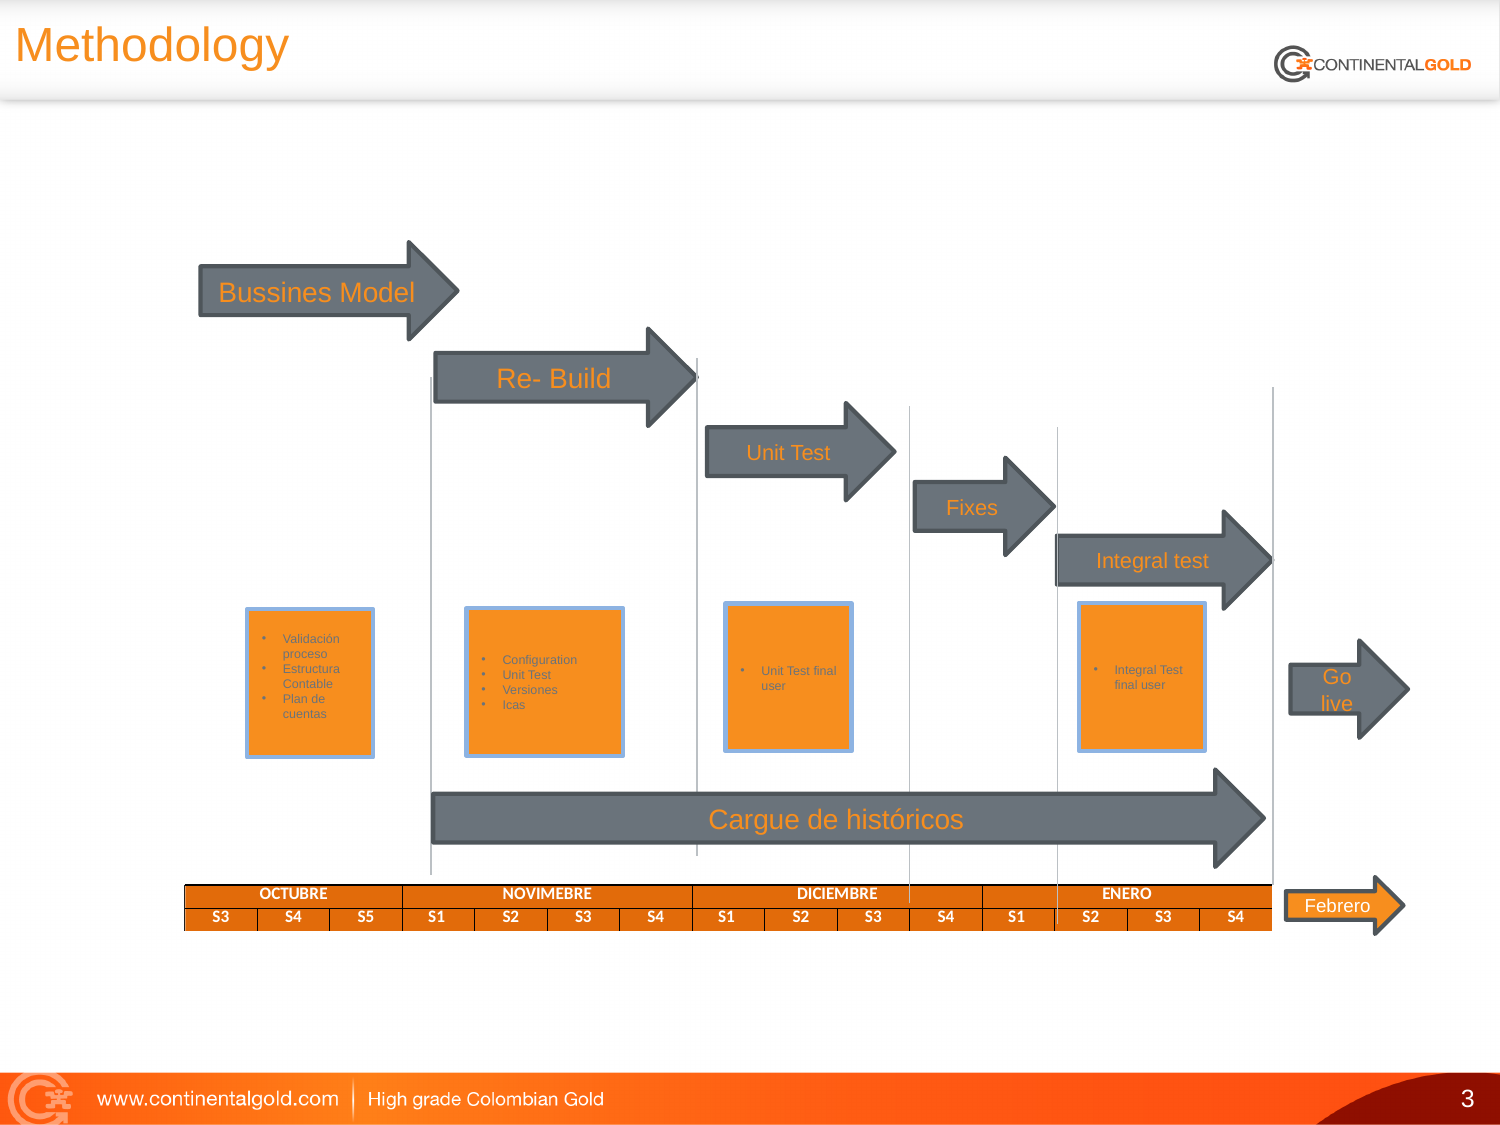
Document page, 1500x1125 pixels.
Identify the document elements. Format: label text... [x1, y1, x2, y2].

text_box Re- Build [433, 326, 692, 428]
text_box Unit Test final user [723, 601, 854, 753]
text_box Integral test [1062, 509, 1268, 611]
text_box Integral Test final user [1077, 601, 1207, 753]
picture [0, 0, 1500, 1125]
text_box Unit Test [704, 400, 897, 503]
text_box Go live [1288, 638, 1411, 740]
text_box Febrero [1283, 875, 1406, 936]
text_box Cargue de históricos [913, 791, 1053, 845]
text_box Fixes [913, 455, 1053, 558]
text_box Cargue de históricos [435, 791, 692, 845]
text_box Validación proceso Estructura Contable Plan de cuentas [245, 607, 375, 759]
text_box Cargue de históricos [1062, 767, 1267, 869]
title Methodology [0, 0, 1176, 85]
slide_number 3 [1139, 1067, 1490, 1125]
text_box Cargue de históricos [701, 791, 905, 845]
text_box Bussines Model [198, 240, 460, 342]
text_box Configuration Unit Test Versiones Icas [464, 606, 625, 758]
